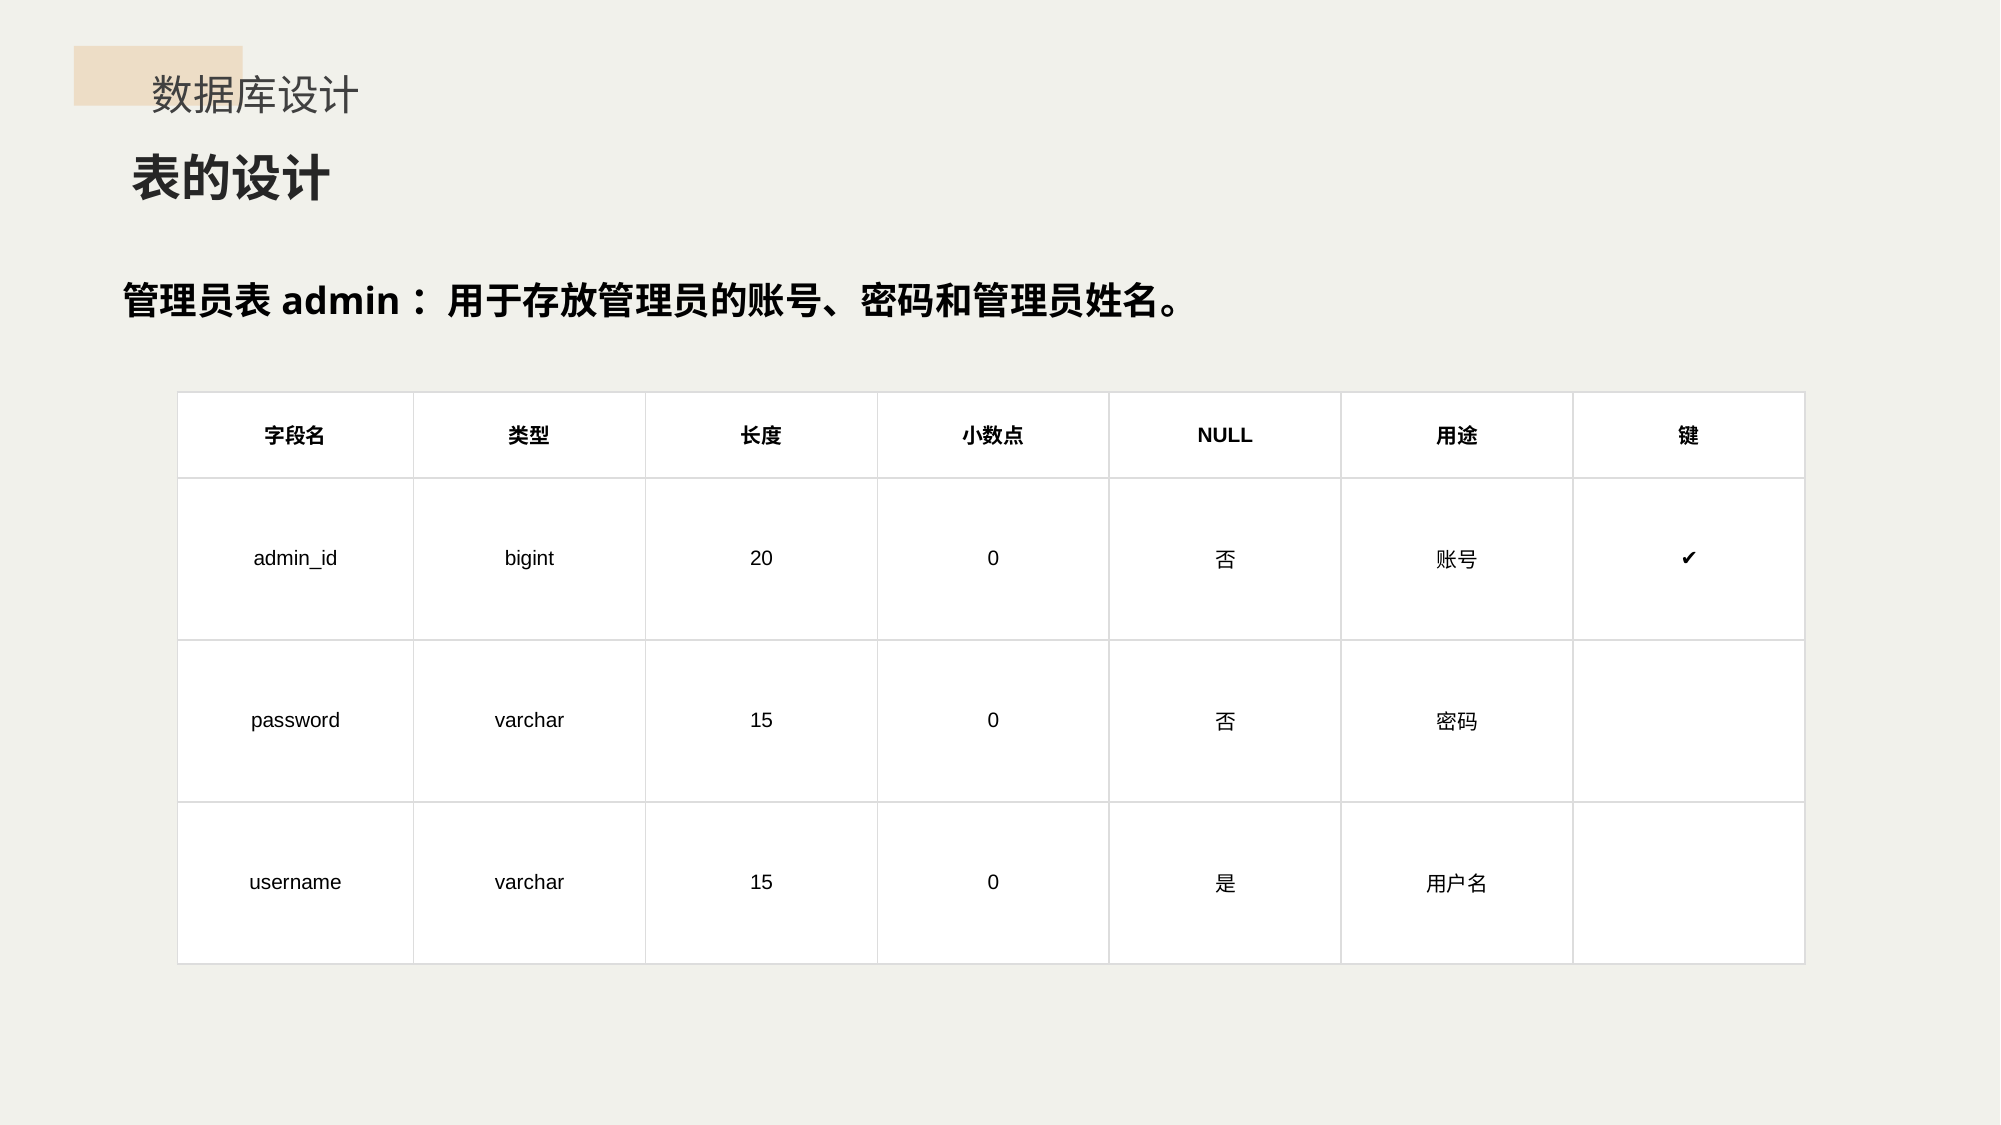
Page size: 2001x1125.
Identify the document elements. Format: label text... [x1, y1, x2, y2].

table_header NULL [1110, 393, 1340, 477]
text_box 数据库设计 [137, 36, 663, 126]
text_box 管理员表admin：用于存放管理员的账号、密码和管理员姓名。 [107, 252, 1299, 393]
table_cell 0 [878, 641, 1108, 801]
table_cell varchar [414, 803, 645, 963]
table_cell 15 [646, 641, 877, 801]
table_cell [1574, 641, 1804, 801]
table_header 用途 [1342, 393, 1572, 477]
table_cell password [178, 641, 413, 801]
table_cell [1574, 803, 1804, 963]
table_header 字段名 [178, 393, 413, 477]
table_header 小数点 [878, 393, 1108, 477]
table_cell 否 [1110, 479, 1340, 639]
table_cell 账号 [1342, 479, 1572, 639]
table_cell 用户名 [1342, 803, 1572, 963]
table_cell 密码 [1342, 641, 1572, 801]
table_cell ✔ [1574, 479, 1804, 639]
text_box [73, 45, 137, 107]
table_header 长度 [646, 393, 877, 477]
text_box 表的设计 [93, 139, 347, 215]
table_cell 是 [1110, 803, 1340, 963]
table_header 键 [1574, 393, 1804, 477]
table_cell 0 [878, 479, 1108, 639]
table_header 类型 [414, 393, 645, 477]
table_cell 否 [1110, 641, 1340, 801]
table_cell username [178, 803, 413, 963]
table_cell varchar [414, 641, 645, 801]
table_cell 20 [646, 479, 877, 639]
table_cell 0 [878, 803, 1108, 963]
table_cell 15 [646, 803, 877, 963]
table_cell bigint [414, 479, 645, 639]
table_cell admin_id [178, 479, 413, 639]
